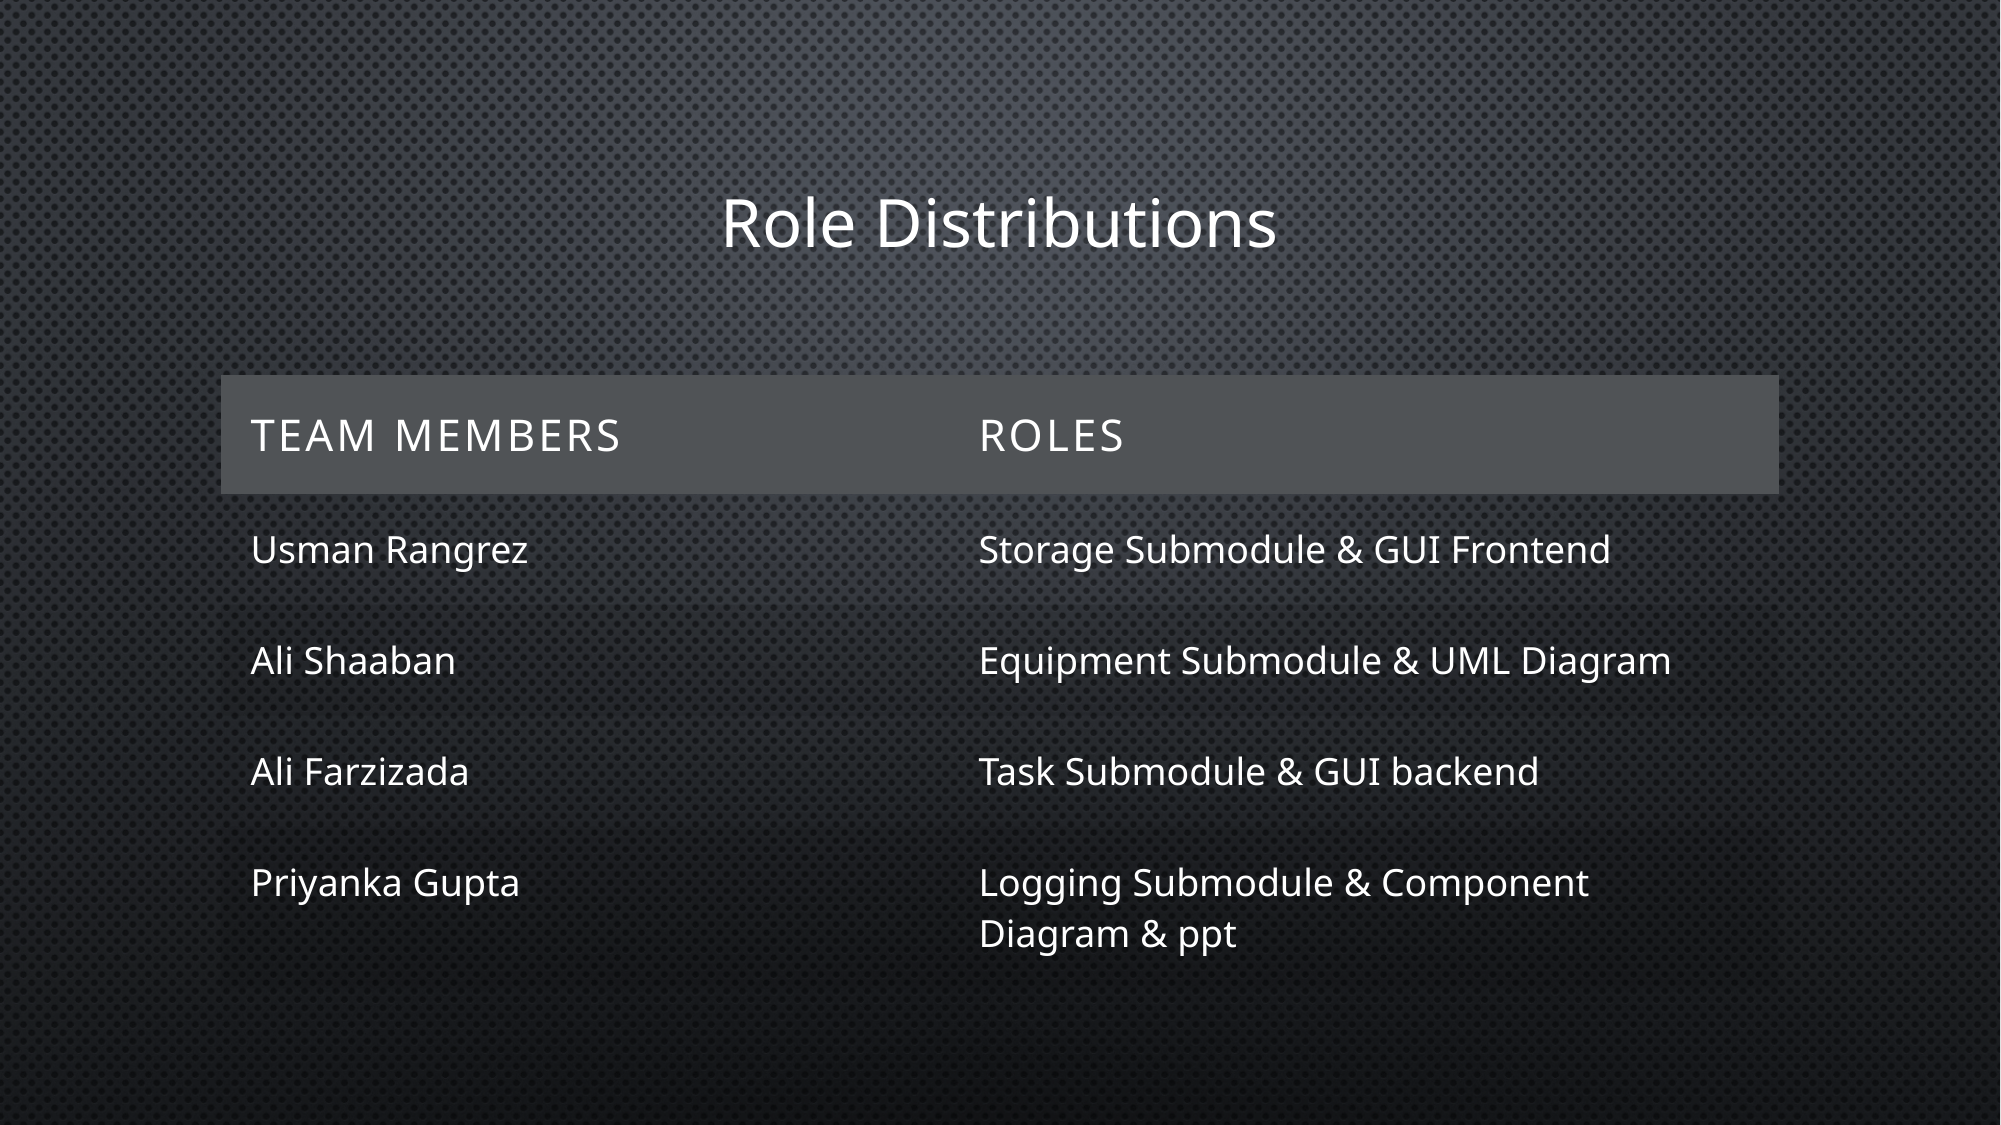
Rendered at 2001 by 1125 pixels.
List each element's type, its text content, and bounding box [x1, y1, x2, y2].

table_cell Task Submodule & GUI backend [949, 716, 1779, 826]
table_cell Storage Submodule & GUI Frontend [949, 494, 1779, 605]
table_cell Ali Farzizada [221, 716, 949, 826]
title Role Distributions [187, 99, 1813, 341]
table_header Team Members [221, 375, 949, 494]
table_cell Ali Shaaban [221, 605, 949, 716]
table_cell Usman Rangrez [221, 494, 949, 605]
table_cell Priyanka Gupta [221, 826, 949, 988]
table_cell Logging Submodule & Component Diagram & ppt [949, 826, 1779, 988]
table_header Roles [949, 375, 1779, 494]
table_cell Equipment Submodule & UML Diagram [949, 605, 1779, 716]
